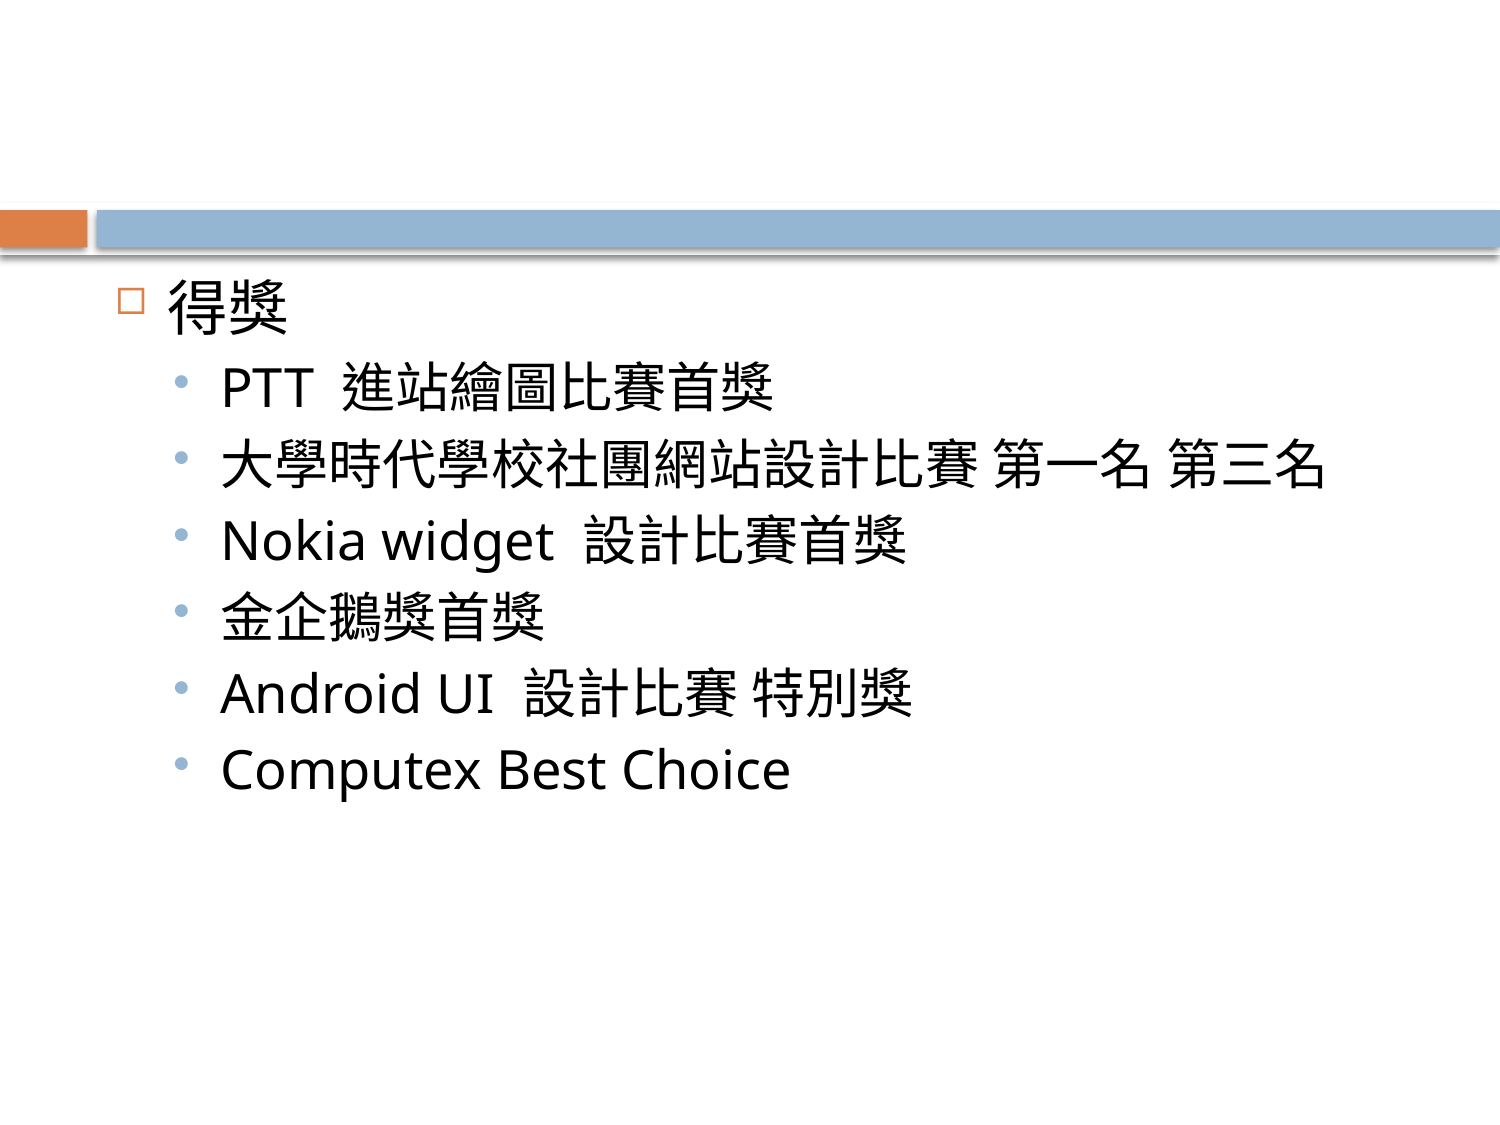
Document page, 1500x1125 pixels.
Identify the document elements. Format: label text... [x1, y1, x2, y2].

list 得獎 PTT 進站繪圖比賽首獎 大學時代學校社團網站設計比賽 第一名 第三名 Nokia widget 設計比賽首獎 金企鵝獎首獎 Android UI 設計比賽 特別獎 Computex Best Choice [100, 262, 1438, 1000]
